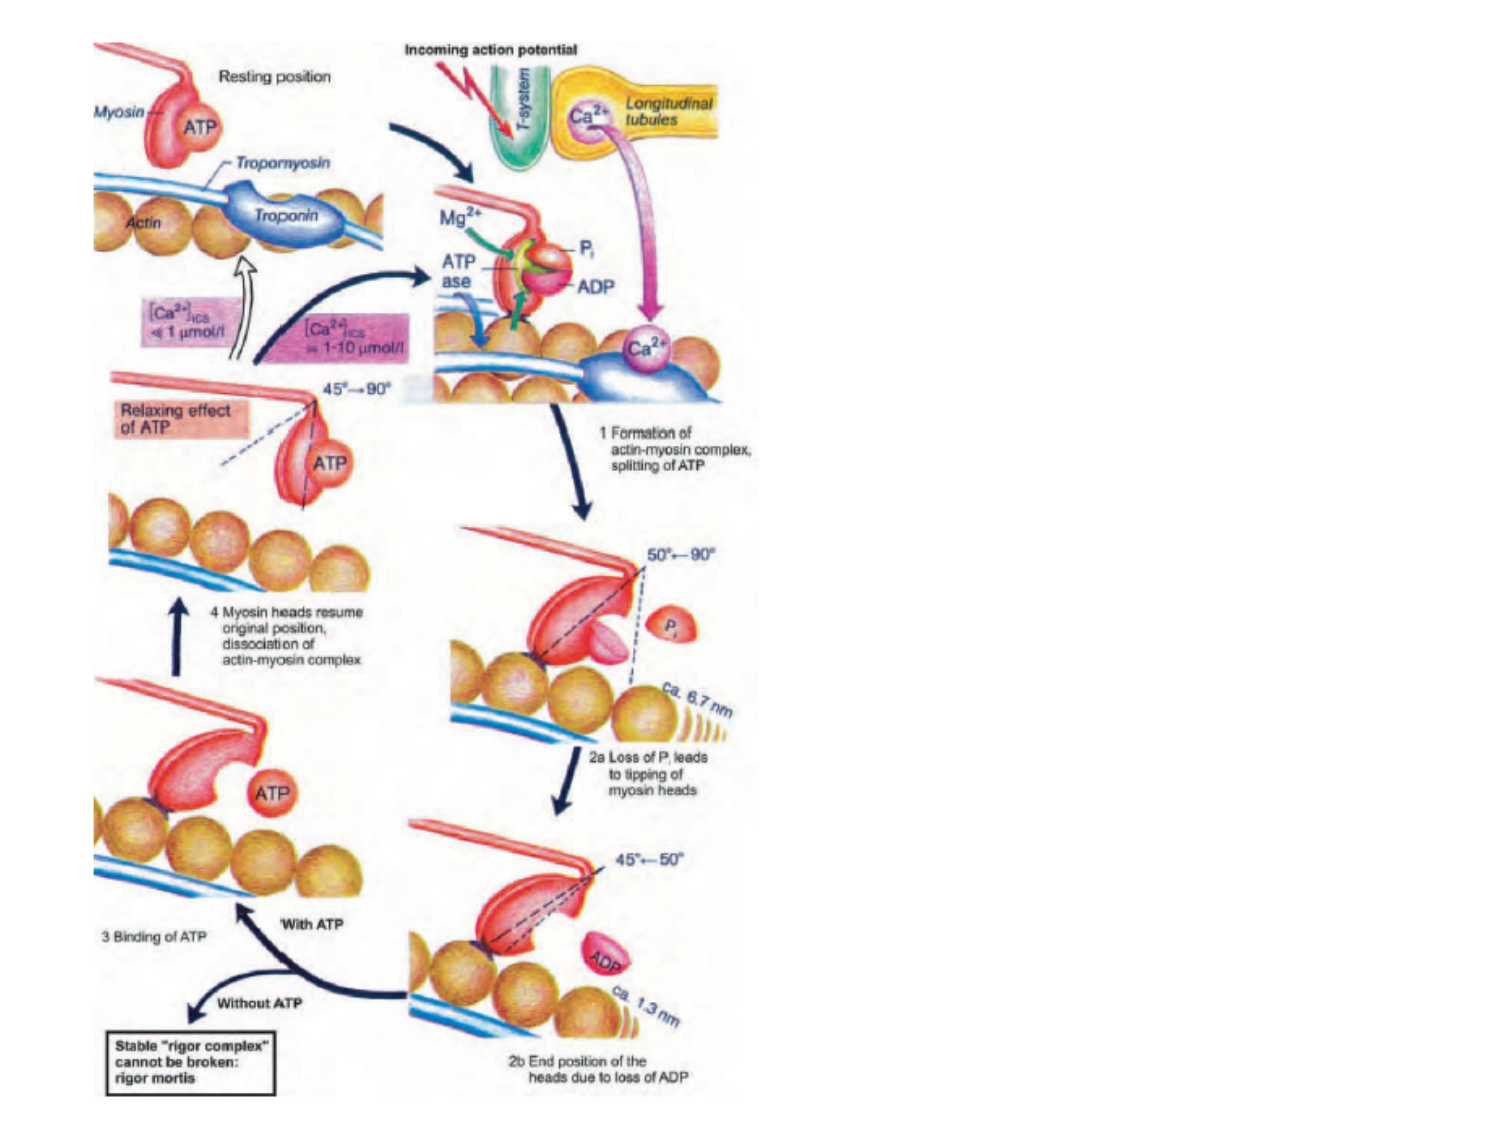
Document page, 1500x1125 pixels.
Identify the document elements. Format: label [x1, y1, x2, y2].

picture [0, 0, 786, 1113]
